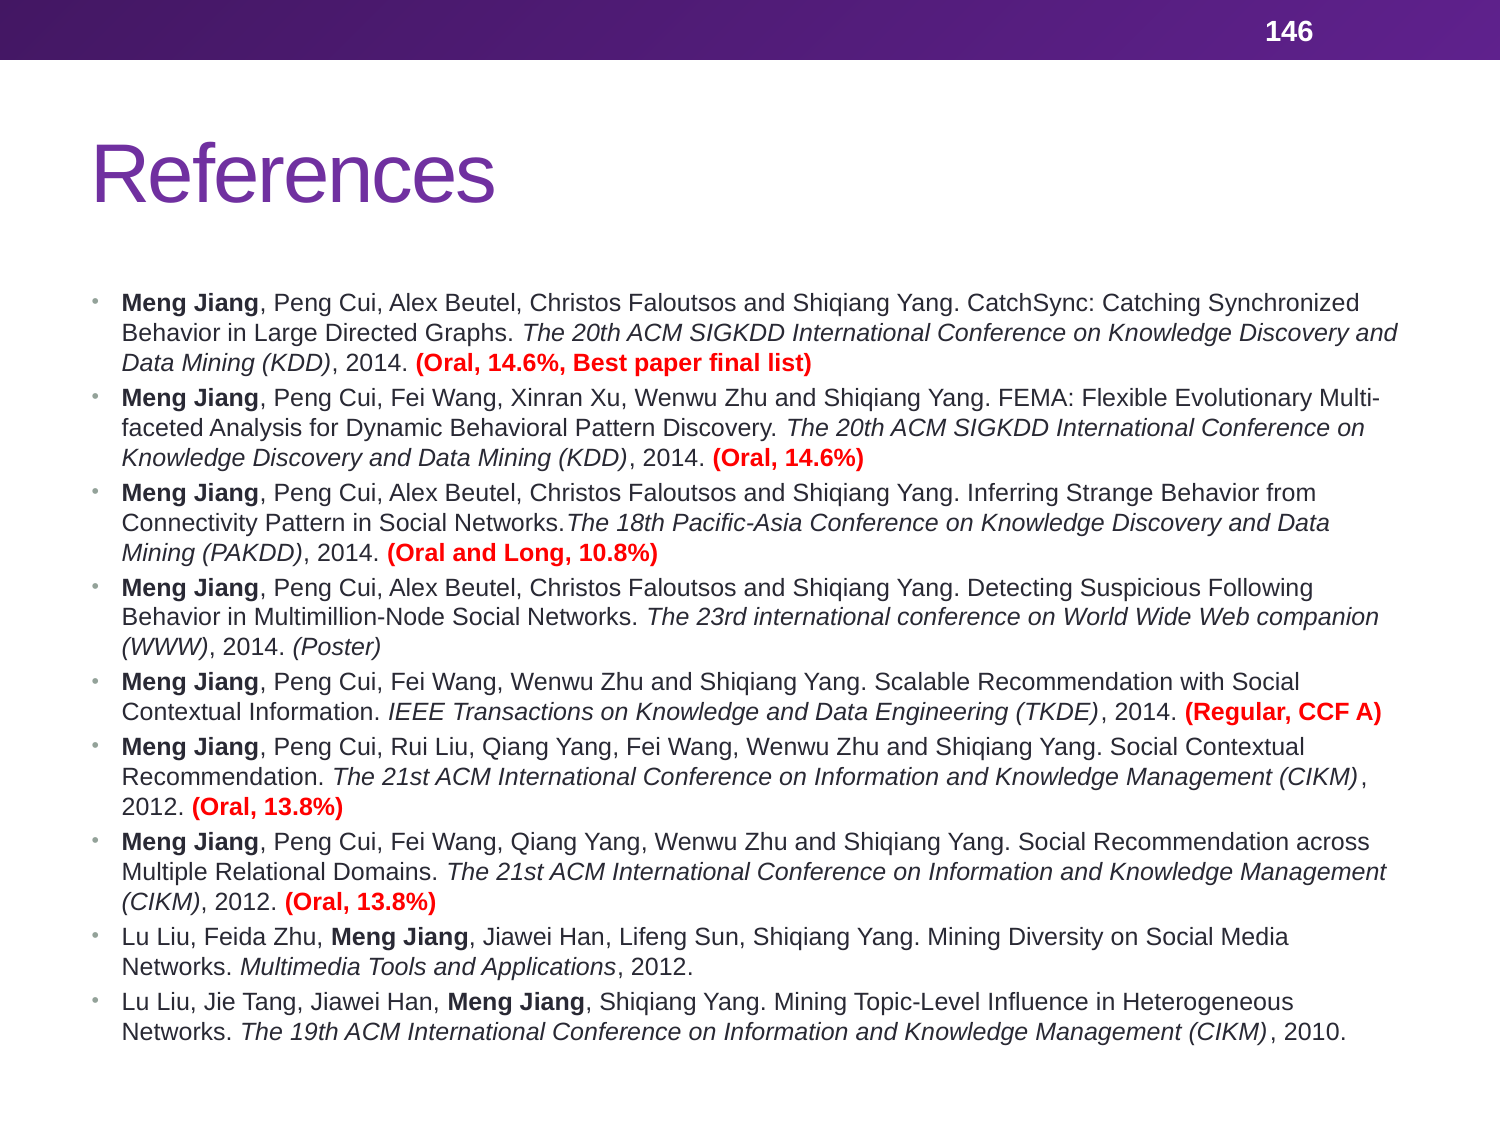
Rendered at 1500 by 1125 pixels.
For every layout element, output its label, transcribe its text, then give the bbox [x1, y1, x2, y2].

slide_number 146 [1250, 3, 1425, 57]
title References [75, 87, 1425, 250]
list Meng Jiang, Peng Cui, Alex Beutel, Christos Faloutsos and Shiqiang Yang. CatchSync: Catching Synchronized Behavior in Large Directed Graphs. The 20th ACM SIGKDD International Conference on Knowledge Discovery and Data Mining (KDD), 2014. (Oral, 14.6%, Best paper final list) Meng Jiang, Peng Cui, Fei Wang, Xinran Xu, Wenwu Zhu and Shiqiang Yang. FEMA: Flexible Evolutionary Multi-faceted Analysis for Dynamic Behavioral Pattern Discovery. The 20th ACM SIGKDD International Conference on Knowledge Discovery and Data Mining (KDD), 2014. (Oral, 14.6%) Meng Jiang, Peng Cui, Alex Beutel, Christos Faloutsos and Shiqiang Yang. Inferring Strange Behavior from Connectivity Pattern in Social Networks.The 18th Pacific-Asia Conference on Knowledge Discovery and Data Mining (PAKDD), 2014. (Oral and Long, 10.8%) Meng Jiang, Peng Cui, Alex Beutel, Christos Faloutsos and Shiqiang Yang. Detecting Suspicious Following Behavior in Multimillion-Node Social Networks. The 23rd international conference on World Wide Web companion (WWW), 2014. (Poster) Meng Jiang, Peng Cui, Fei Wang, Wenwu Zhu and Shiqiang Yang. Scalable Recommendation with Social Contextual Information. IEEE Transactions on Knowledge and Data Engineering (TKDE), 2014. (Regular, CCF A) Meng Jiang, Peng Cui, Rui Liu, Qiang Yang, Fei Wang, Wenwu Zhu and Shiqiang Yang. Social Contextual Recommendation. The 21st ACM International Conference on Information and Knowledge Management (CIKM), 2012. (Oral, 13.8%) Meng Jiang, Peng Cui, Fei Wang, Qiang Yang, Wenwu Zhu and Shiqiang Yang. Social Recommendation across Multiple Relational Domains. The 21st ACM International Conference on Information and Knowledge Management (CIKM), 2012. (Oral, 13.8%) Lu Liu, Feida Zhu, Meng Jiang, Jiawei Han, Lifeng Sun, Shiqiang Yang. Mining Diversity on Social Media Networks. Multimedia Tools and Applications, 2012. Lu Liu, Jie Tang, Jiawei Han, Meng Jiang, Shiqiang Yang. Mining Topic-Level Influence in Heterogeneous Networks. The 19th ACM International Conference on Information and Knowledge Management (CIKM), 2010. [76, 278, 1427, 1013]
